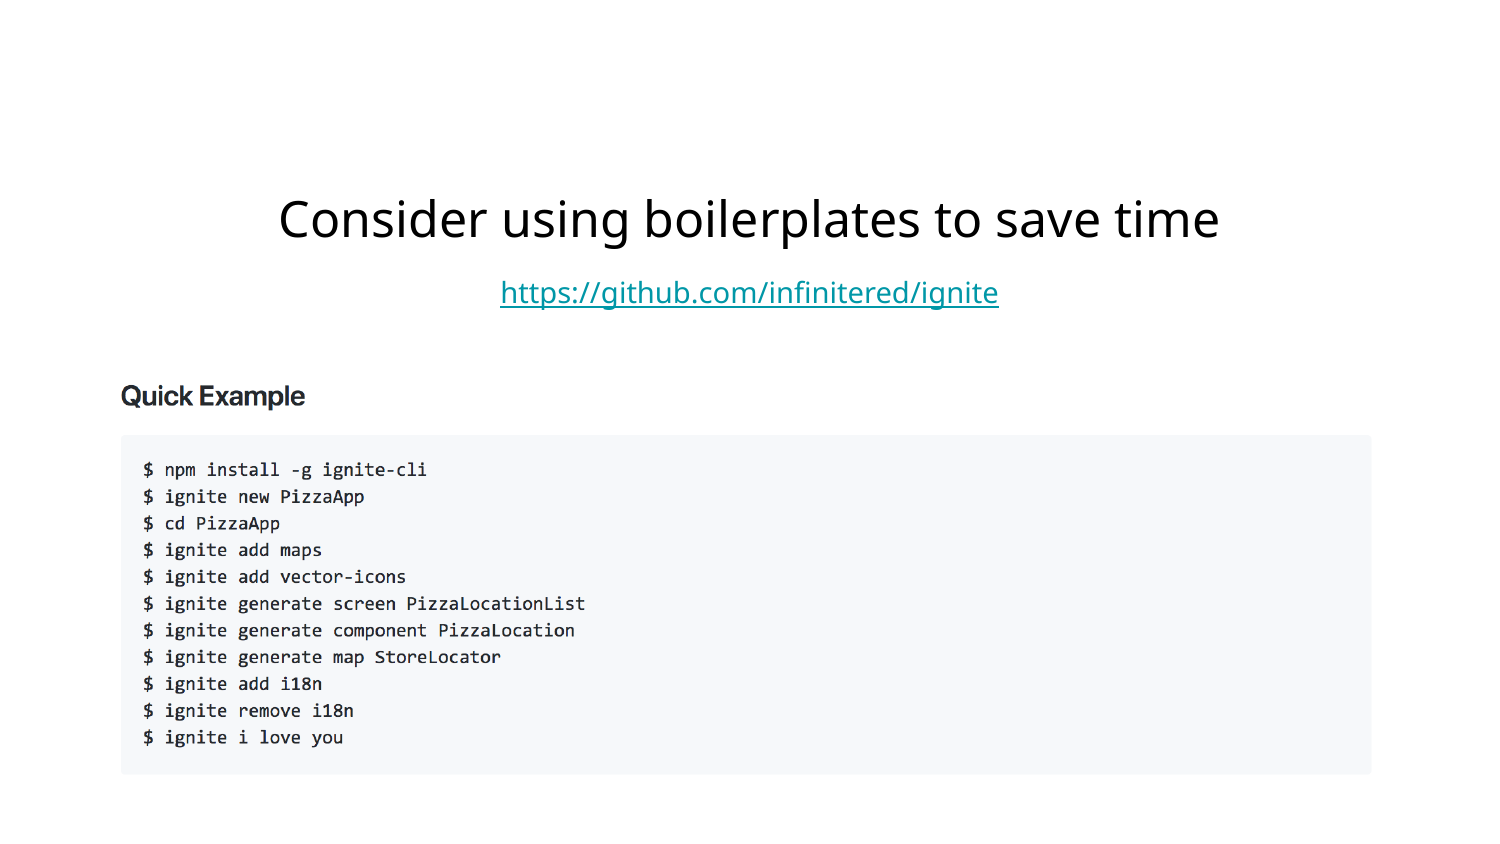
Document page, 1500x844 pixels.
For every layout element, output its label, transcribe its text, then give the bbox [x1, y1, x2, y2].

text_box https://github.com/infinitered/ignite [248, 257, 1252, 331]
picture [102, 363, 1398, 802]
text_box Consider using boilerplates to save time [136, 118, 1364, 317]
